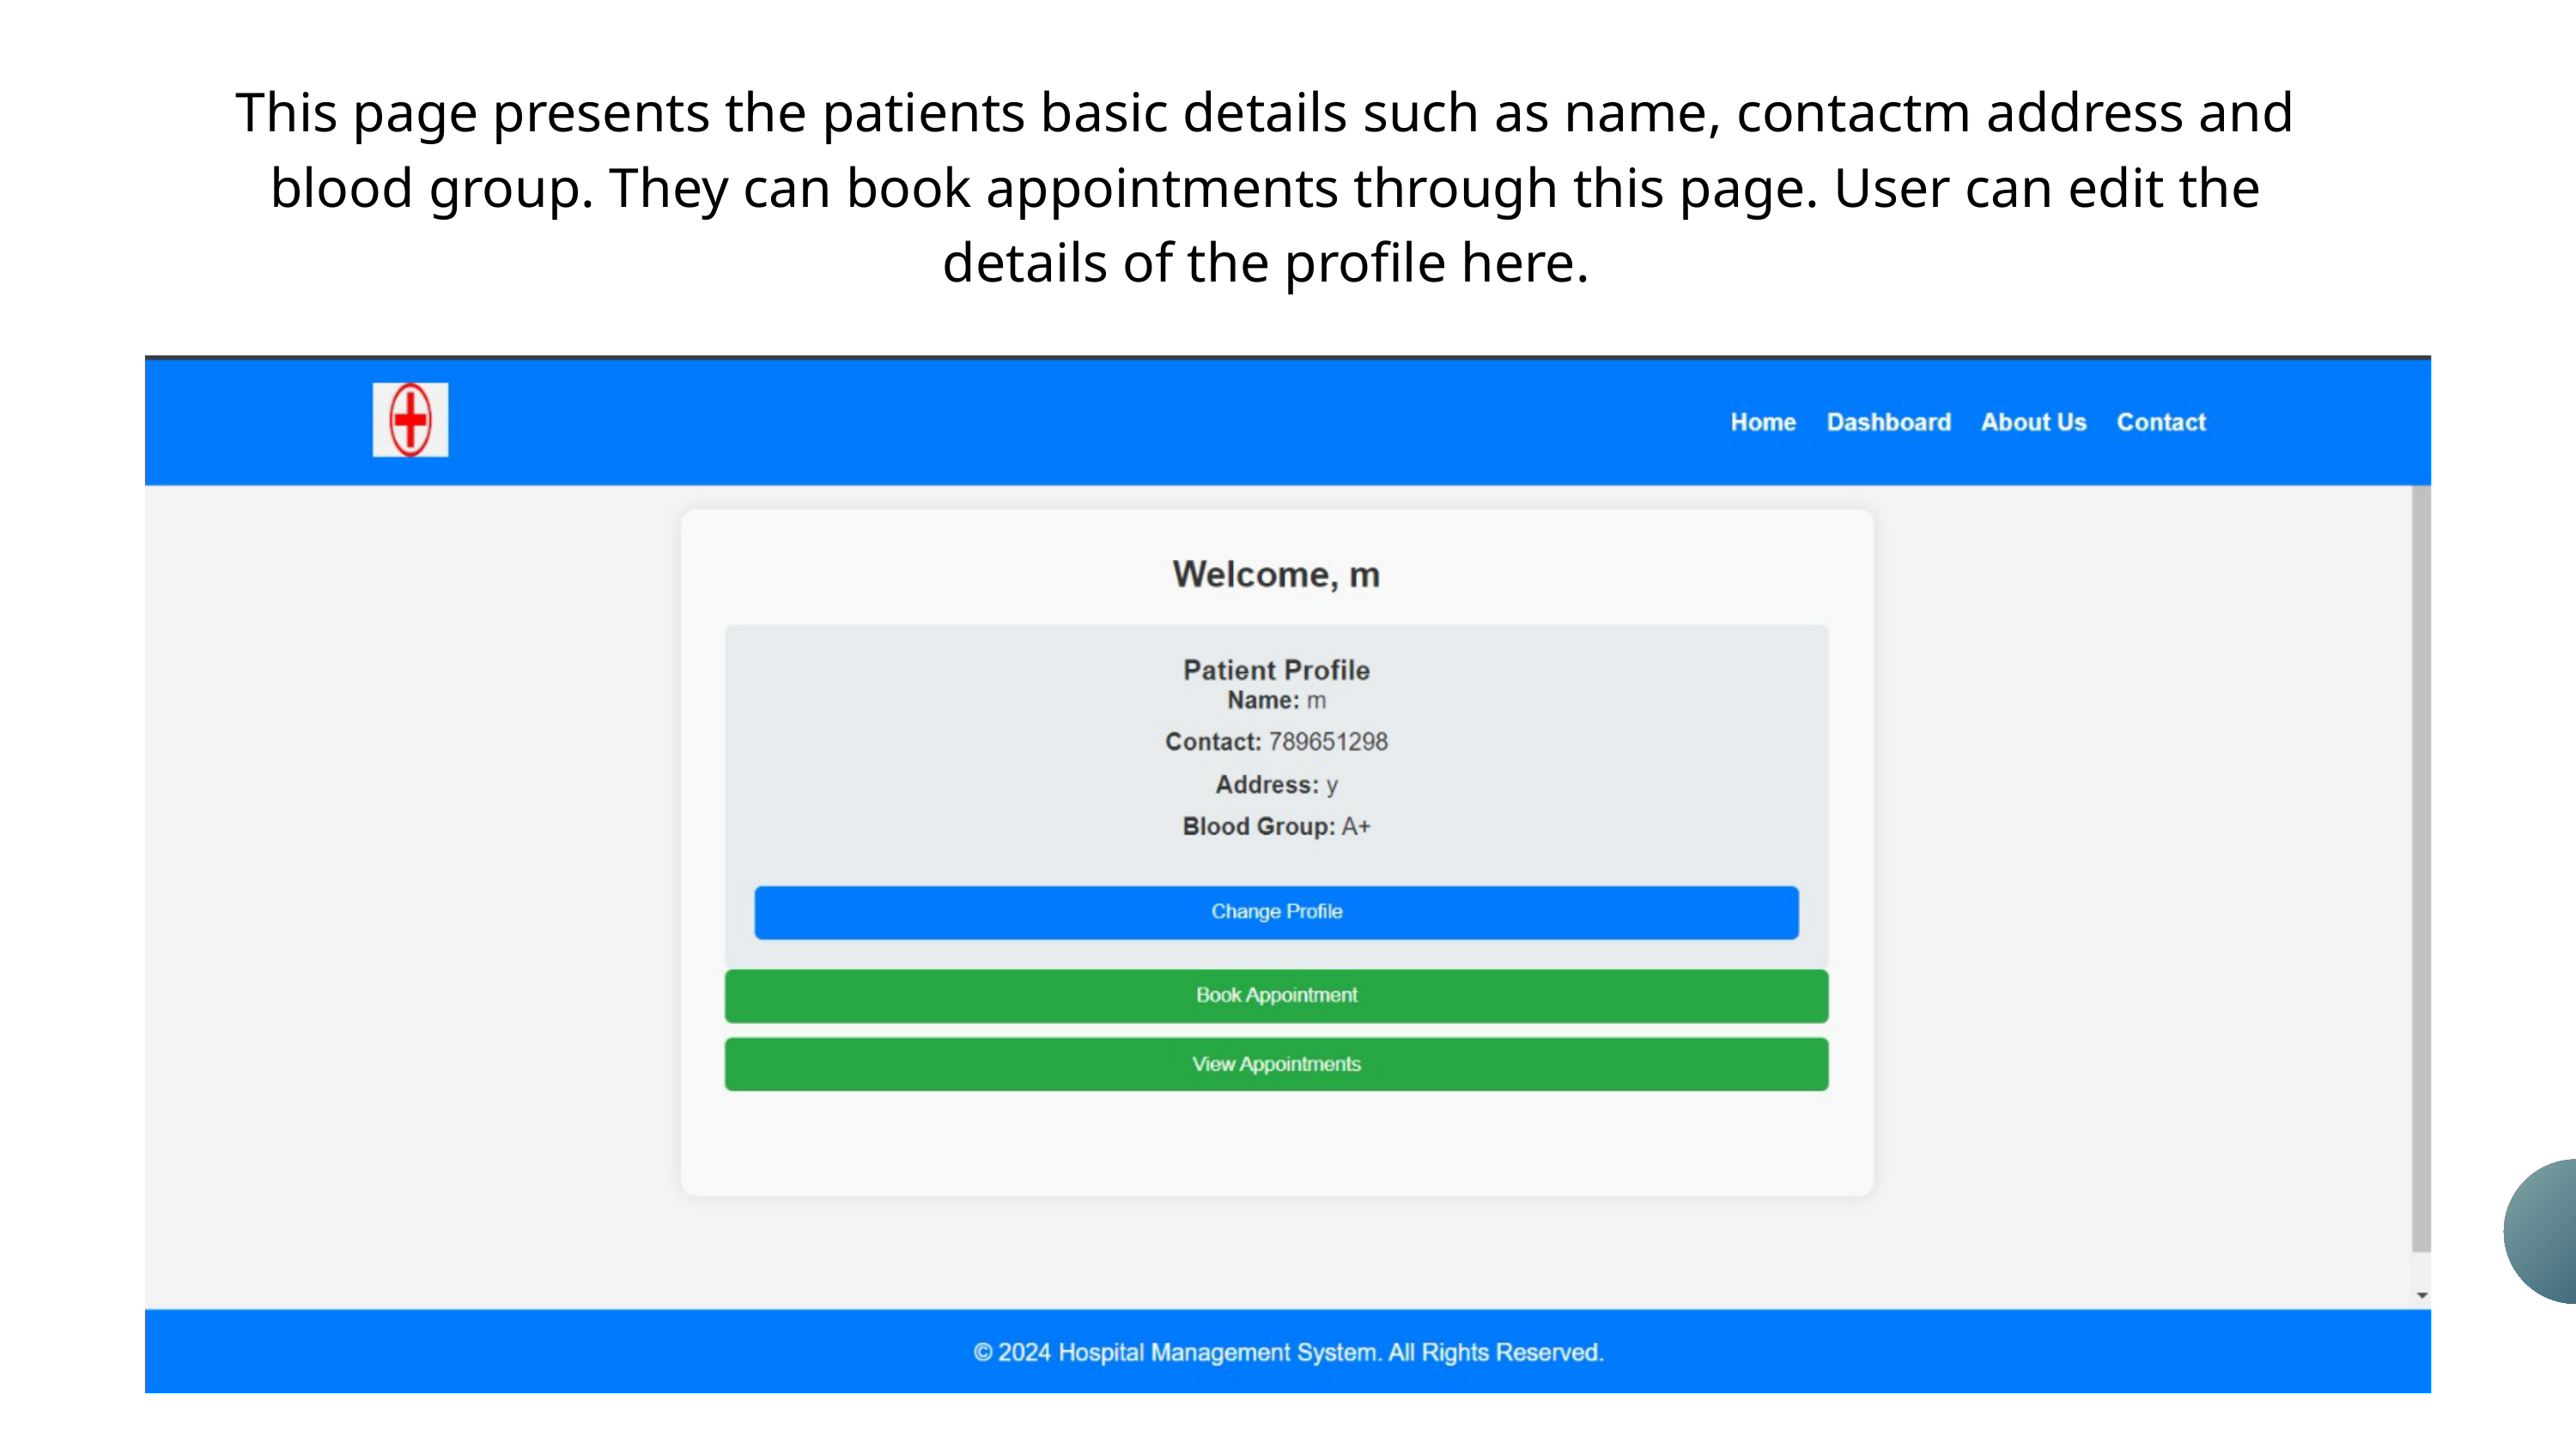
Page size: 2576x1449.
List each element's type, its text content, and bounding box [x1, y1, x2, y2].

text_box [2503, 1159, 2576, 1304]
text_box This page presents the patients basic details such as name, contactm address and blood group. They can book appointments through this page. User can edit the details of the profile here. [187, 67, 2347, 294]
text_box [144, 355, 2432, 1393]
